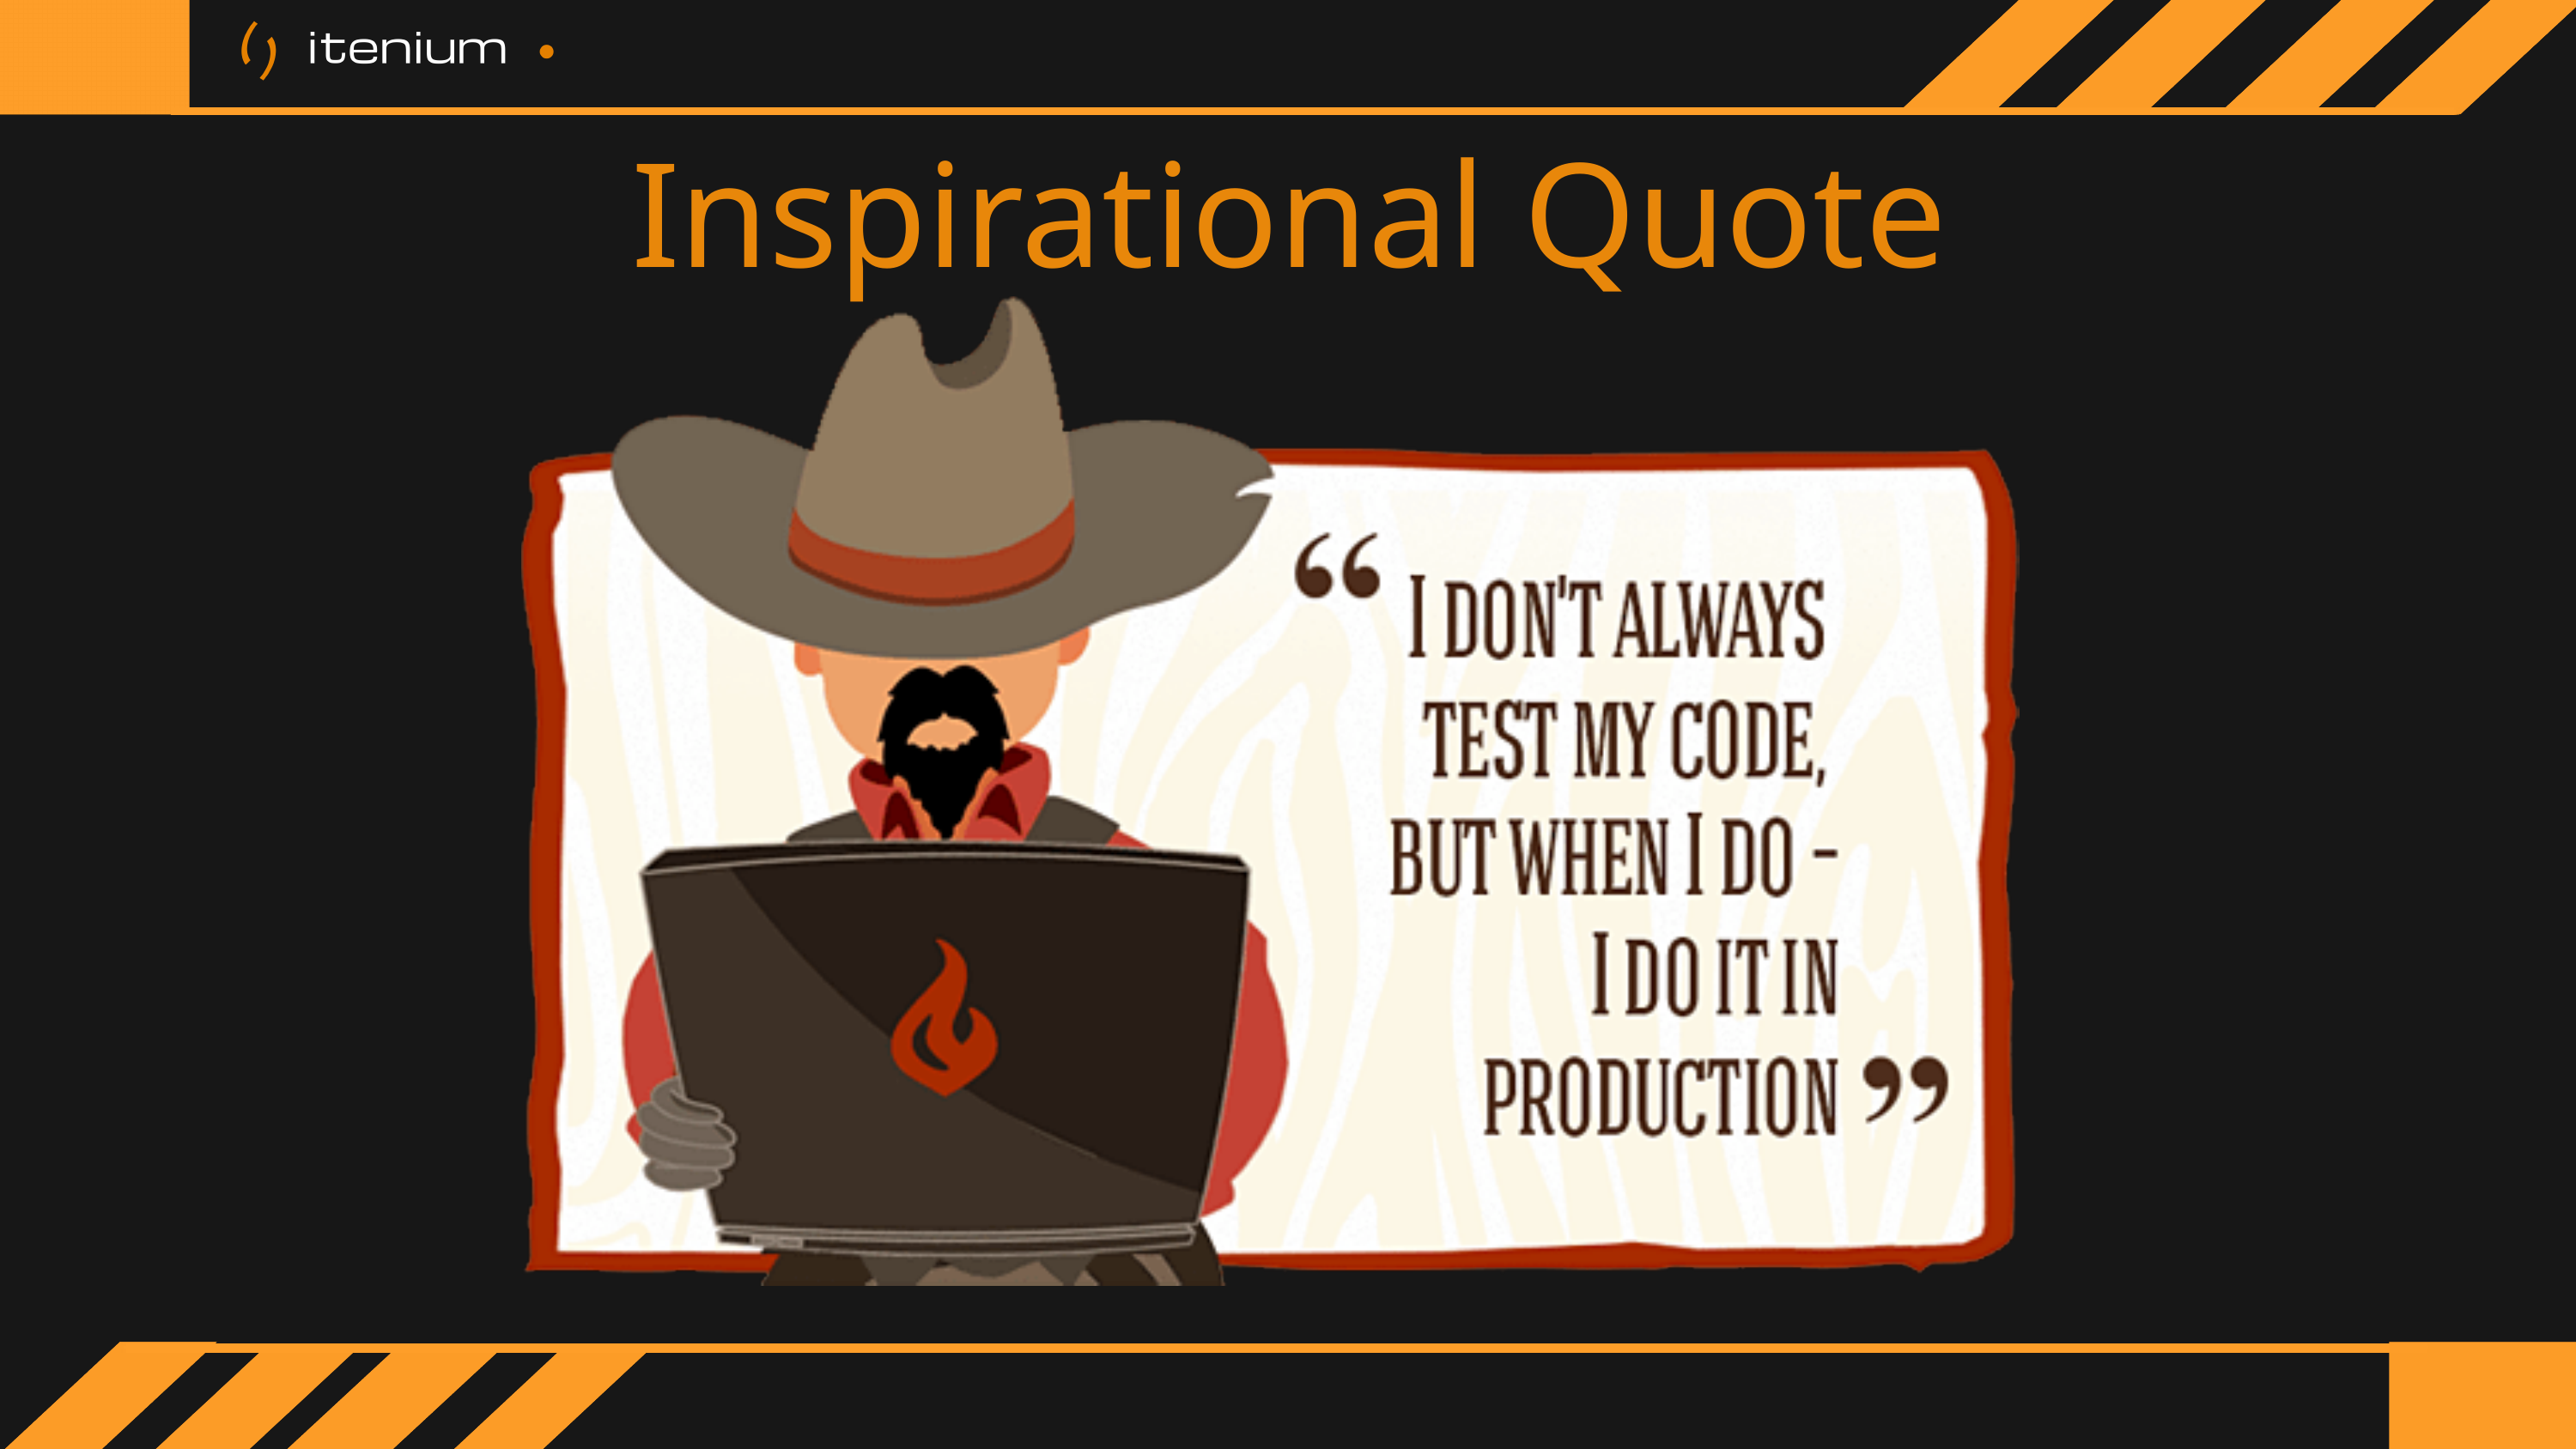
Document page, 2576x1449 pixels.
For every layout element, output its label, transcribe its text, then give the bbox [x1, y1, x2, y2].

text_box Inspirational Quote [3, 123, 2576, 297]
picture [0, 0, 2576, 116]
picture [0, 1342, 2576, 1449]
picture [521, 296, 2020, 1286]
picture [221, 2, 576, 99]
